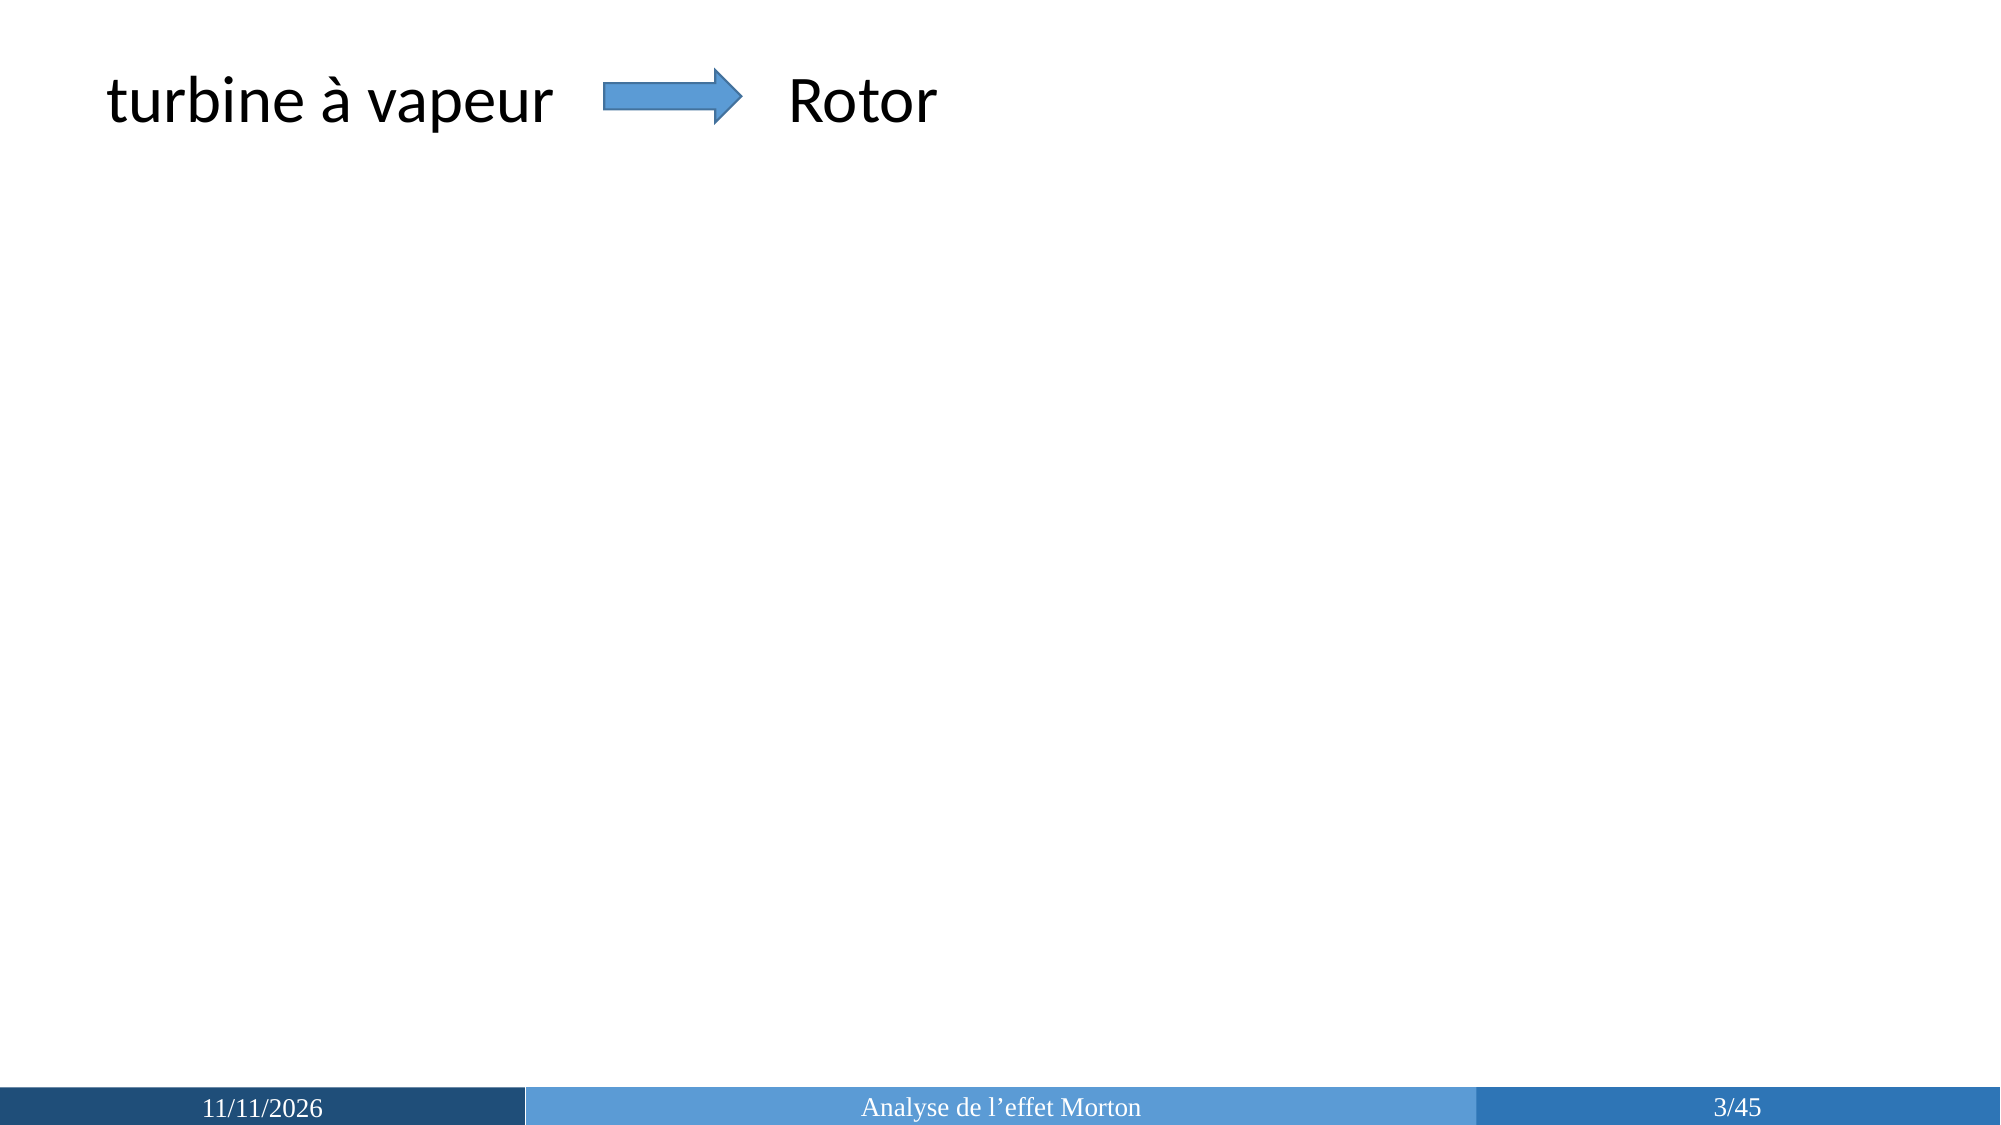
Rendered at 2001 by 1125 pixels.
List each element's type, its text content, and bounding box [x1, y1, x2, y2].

slide_number 3/45 [1477, 1087, 2000, 1125]
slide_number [0, 1087, 525, 1125]
text_box Rotor [773, 48, 954, 143]
footer Analyse de l’effet Morton [526, 1087, 1477, 1125]
text_box turbine à vapeur [91, 48, 571, 143]
text_box [603, 67, 743, 125]
